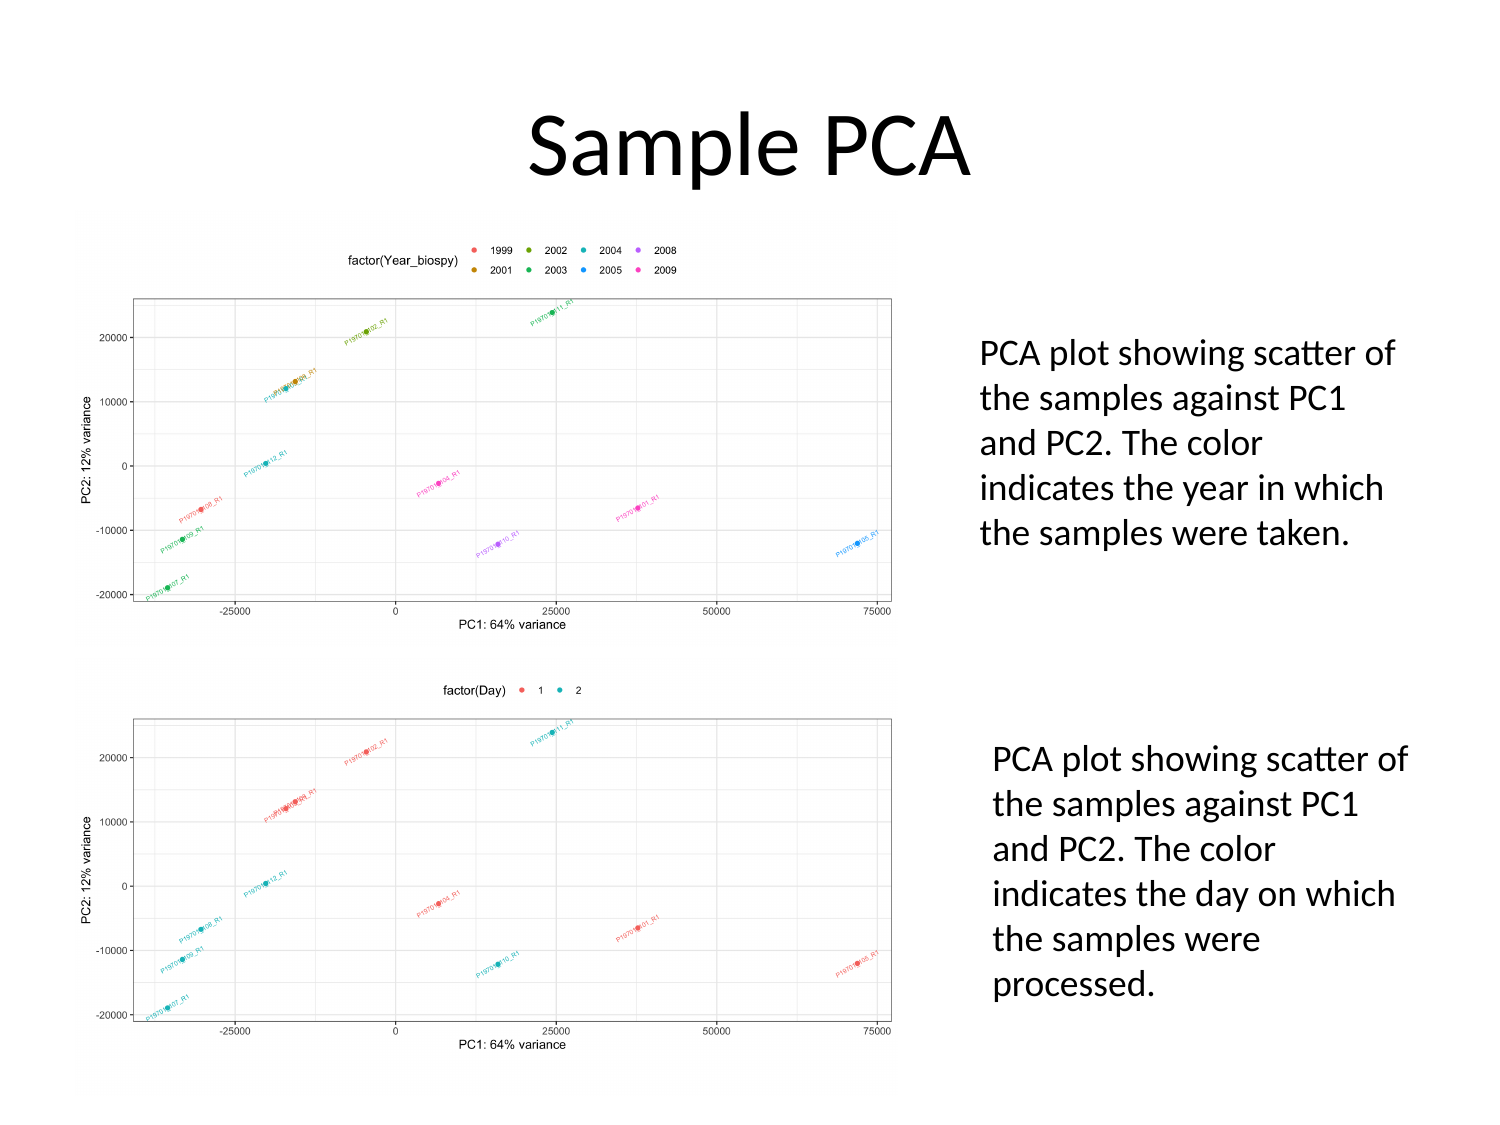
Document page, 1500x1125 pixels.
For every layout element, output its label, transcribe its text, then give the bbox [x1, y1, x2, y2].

text_box PCA plot showing scatter of the samples against PC1 and PC2. The color indicates the year in which the samples were taken. [964, 320, 1413, 404]
text_box PCA plot showing scatter of the samples against PC1 and PC2. The color indicates the day on which the samples were processed. [977, 726, 1425, 810]
title Sample PCA [75, 45, 1425, 233]
picture [74, 209, 899, 647]
picture [74, 658, 899, 1096]
